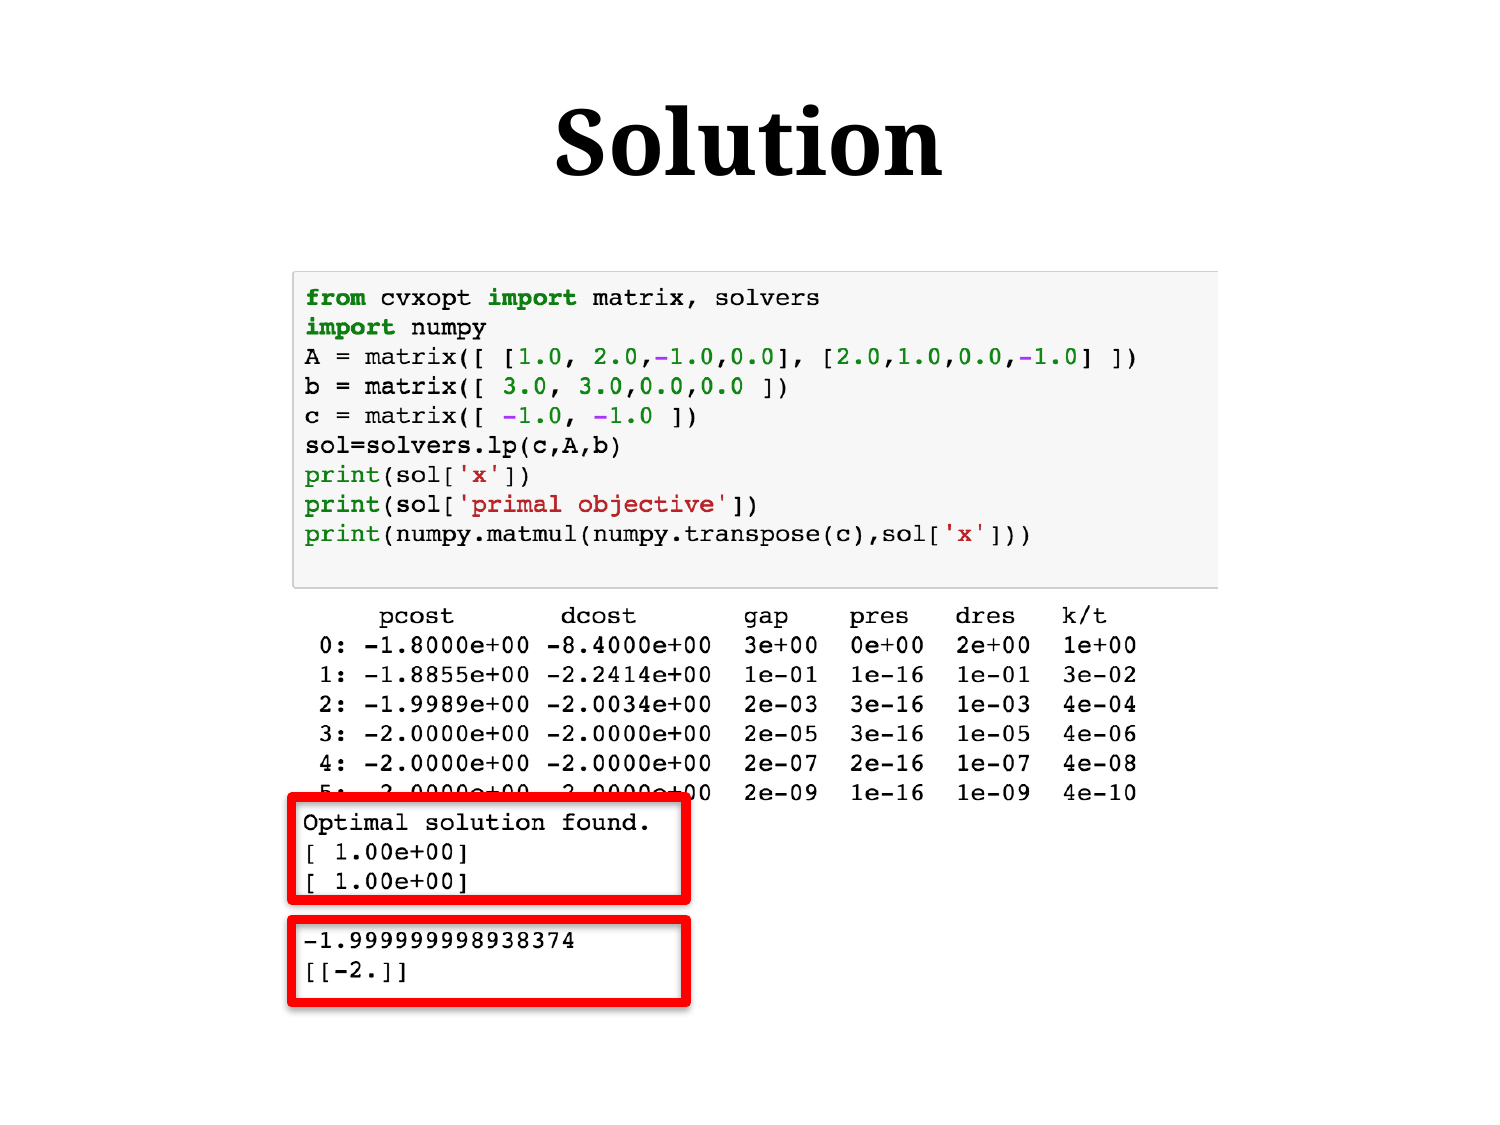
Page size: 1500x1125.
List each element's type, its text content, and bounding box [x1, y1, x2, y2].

title Solution [75, 45, 1425, 233]
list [74, 262, 1426, 1006]
